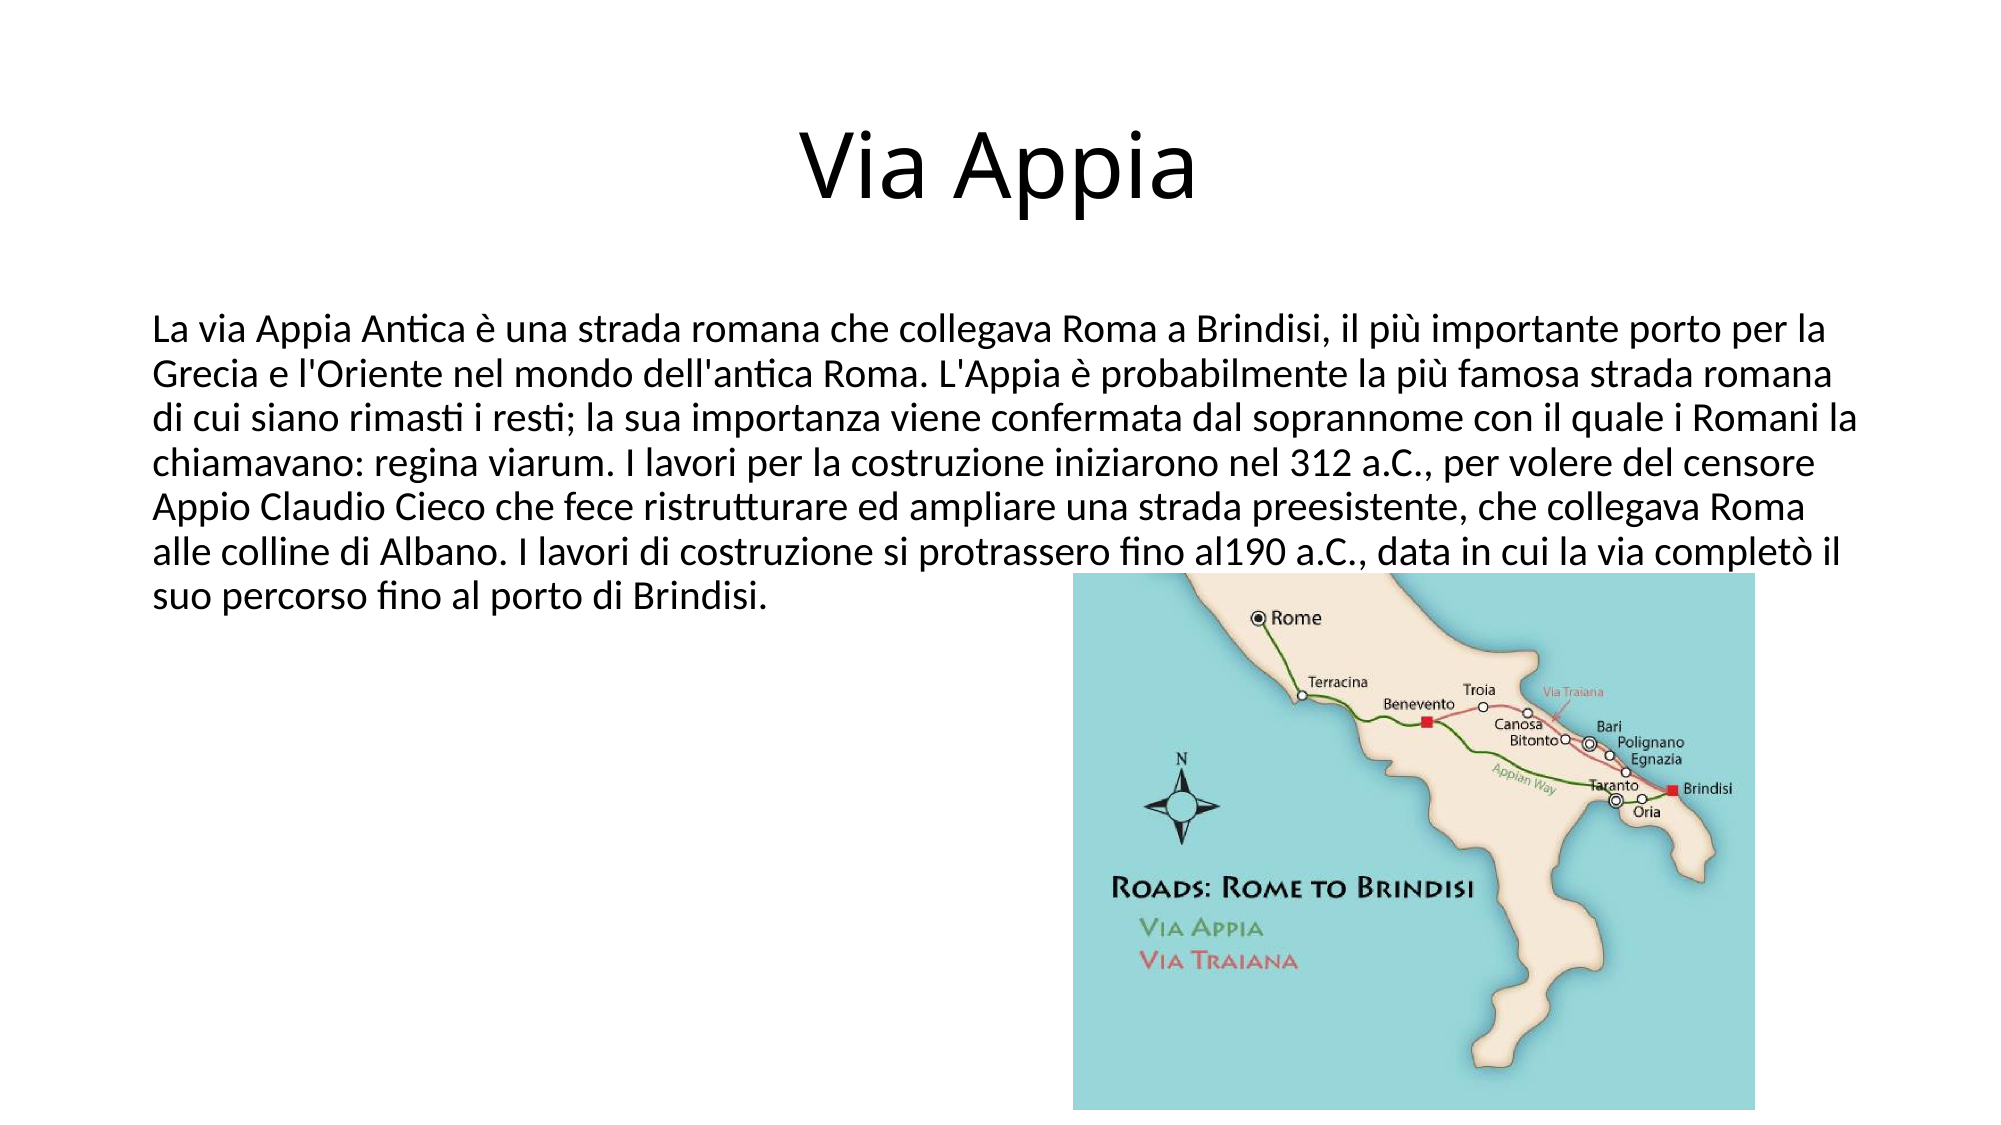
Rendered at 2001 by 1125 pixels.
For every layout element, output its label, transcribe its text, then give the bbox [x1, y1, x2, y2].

title Via Appia [137, 59, 1863, 278]
list La via Appia Antica è una strada romana che collegava Roma a Brindisi, il più importante porto per la Grecia e l'Oriente nel mondo dell'antica Roma. L'Appia è probabilmente la più famosa strada romana di cui siano rimasti i resti; la sua importanza viene confermata dal soprannome con il quale i Romani la chiamavano: regina viarum. I lavori per la costruzione iniziarono nel 312 a.C., per volere del censore Appio Claudio Cieco che fece ristrutturare ed ampliare una strada preesistente, che collegava Roma alle colline di Albano. I lavori di costruzione si protrassero fino al190 a.C., data in cui la via completò il suo percorso fino al porto di Brindisi. [137, 299, 1881, 630]
picture [1072, 573, 1755, 1110]
